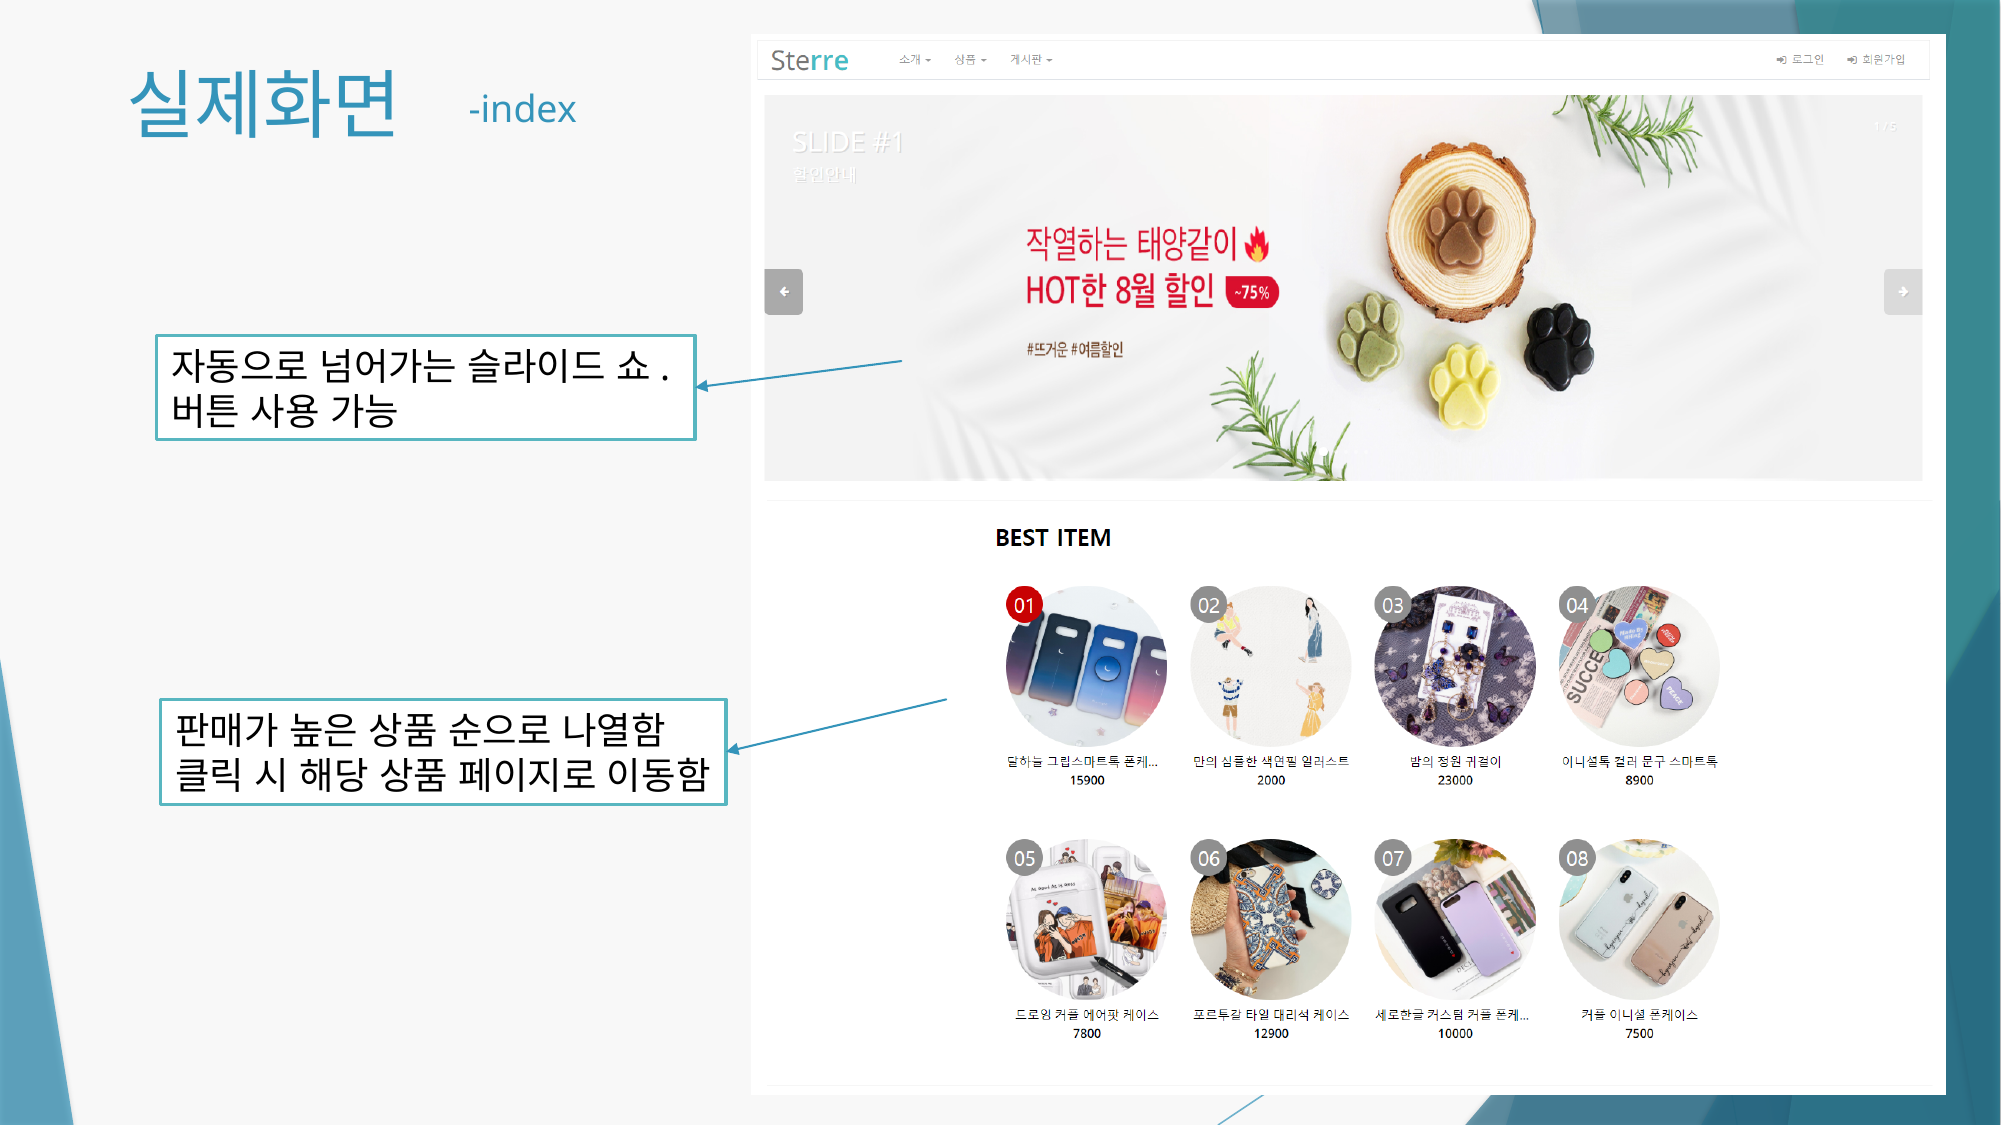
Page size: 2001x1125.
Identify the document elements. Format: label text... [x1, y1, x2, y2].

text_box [751, 698, 947, 753]
title 실제화면 [111, 49, 746, 267]
text_box 자동으로 넘어가는 슬라이드 쇼. 버튼 사용 가능 [155, 334, 697, 441]
text_box 판매가 높은 상품 순으로 나열함 클릭 시 해당 상품 페이지로 이동함 [159, 698, 728, 806]
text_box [751, 33, 1947, 1096]
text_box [716, 360, 902, 389]
text_box -index [453, 78, 592, 138]
